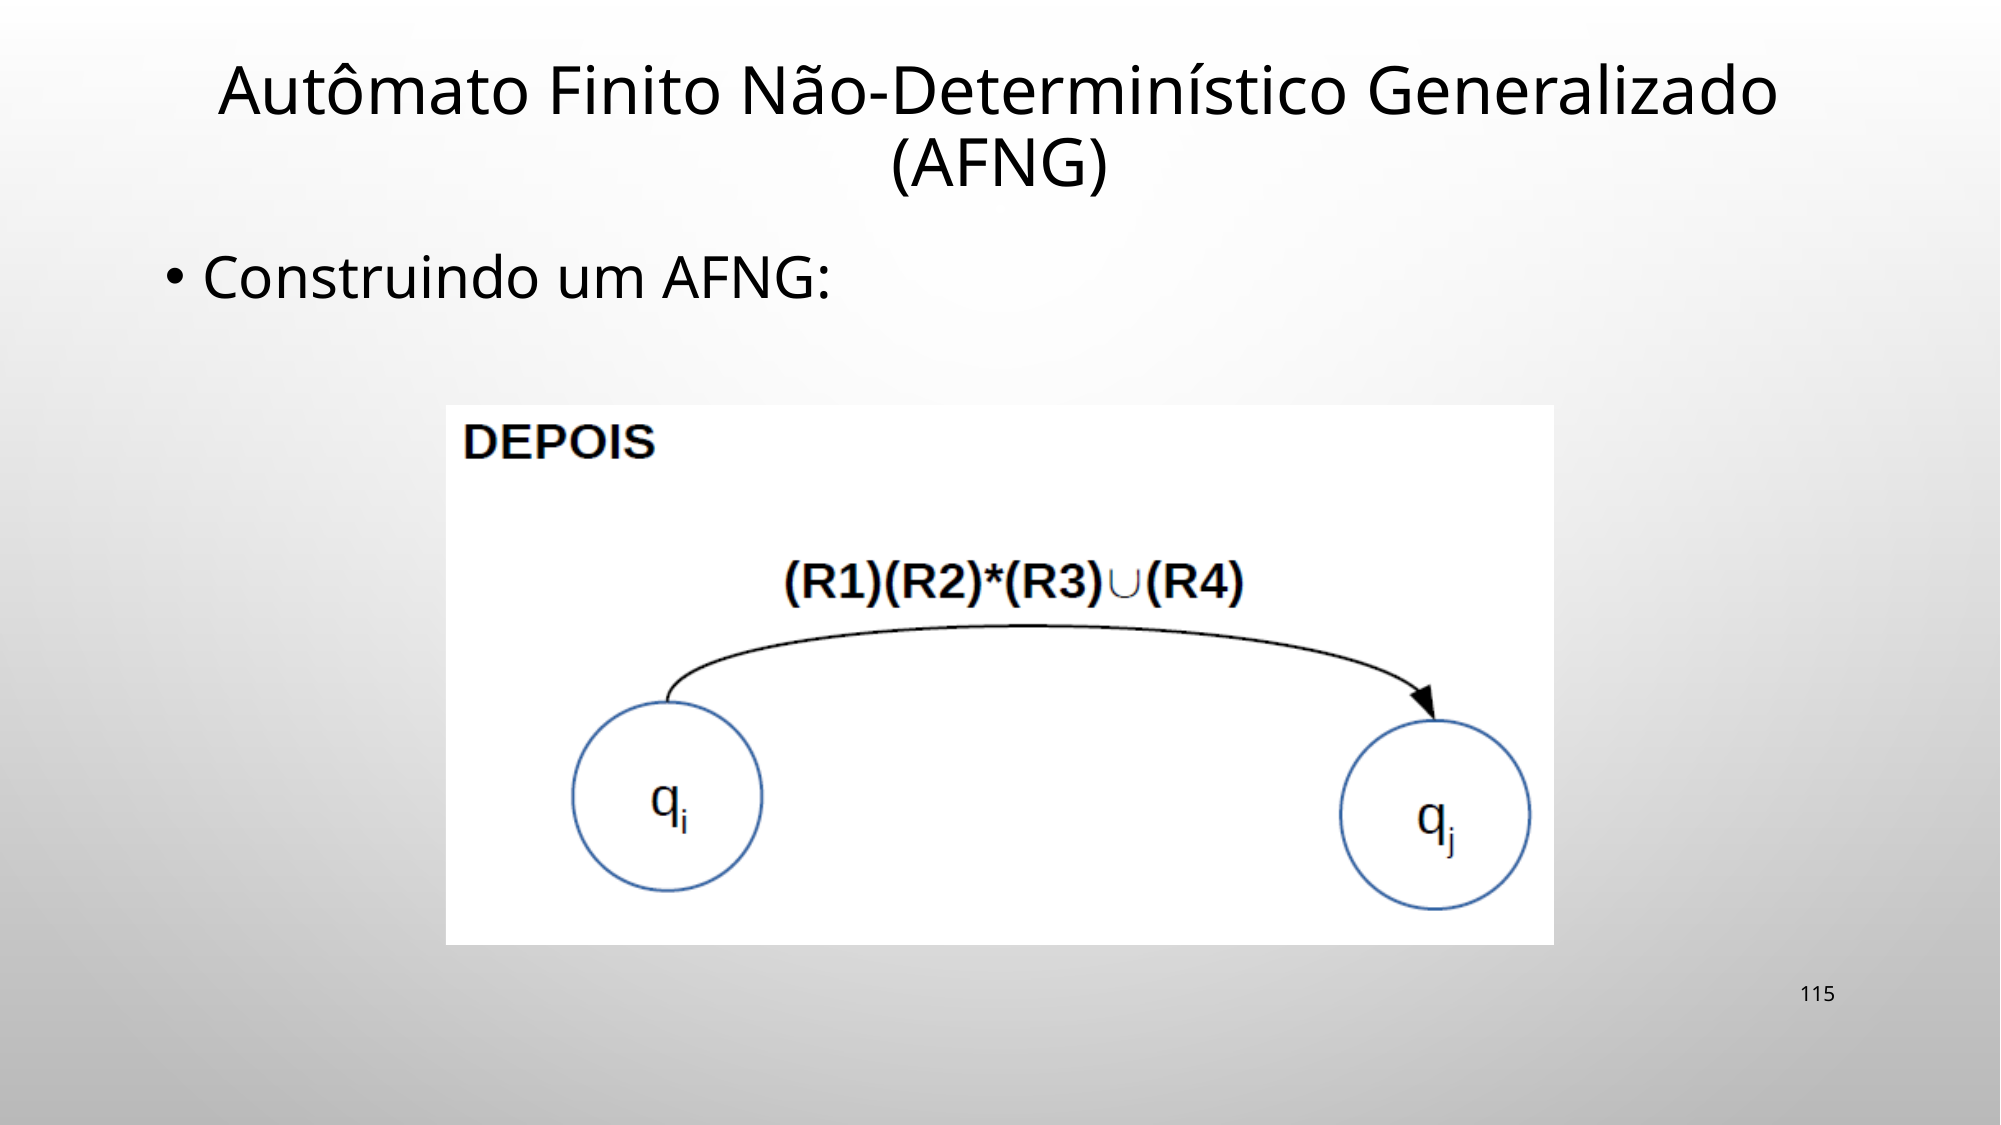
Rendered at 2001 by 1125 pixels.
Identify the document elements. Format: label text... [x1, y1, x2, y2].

title Autômato Finito Não-Determinístico Generalizado (AFNG) [149, 69, 1851, 189]
list Construindo um AFNG: [149, 218, 1851, 1053]
picture [0, 0, 2000, 1125]
